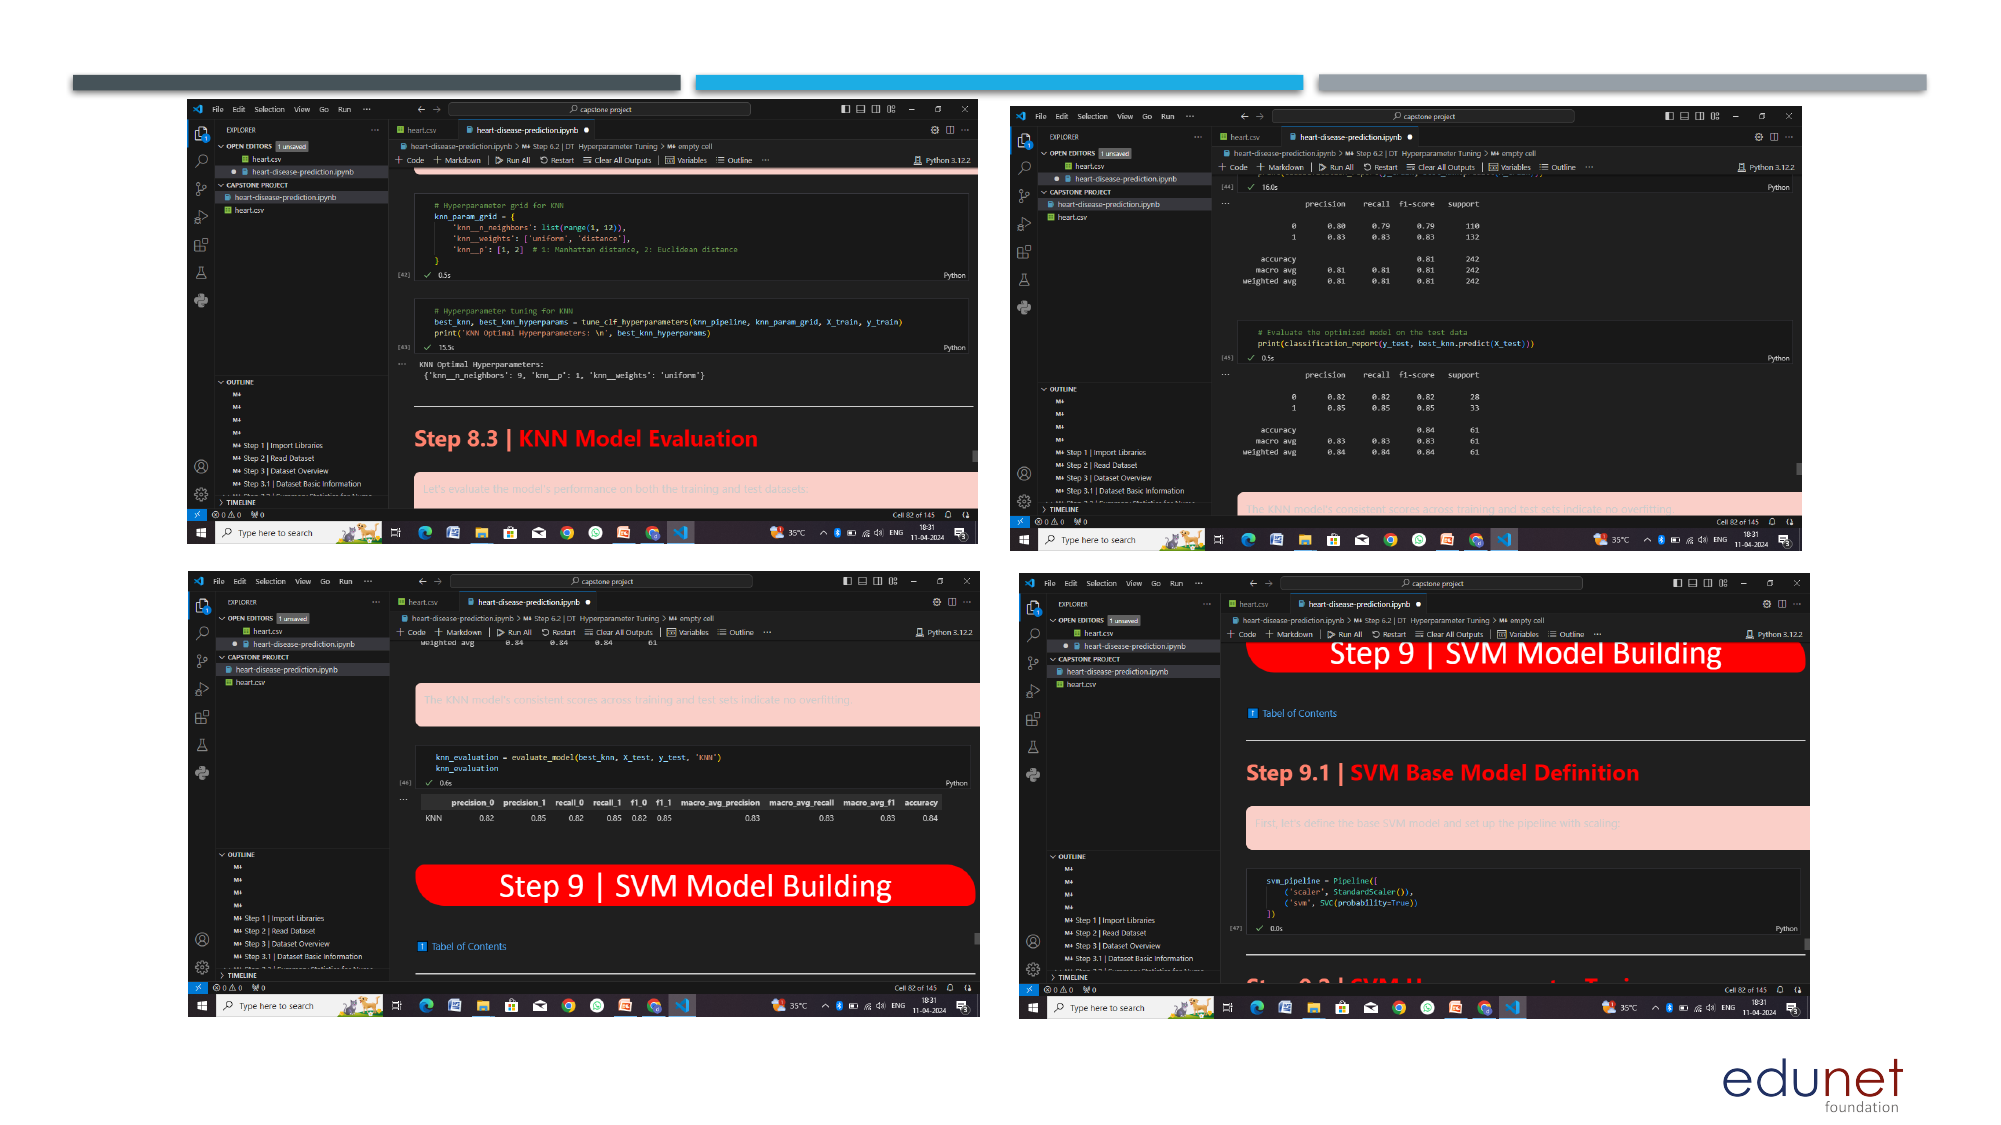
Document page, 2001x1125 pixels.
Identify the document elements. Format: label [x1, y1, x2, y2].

picture [1010, 105, 1802, 552]
picture [188, 571, 981, 1017]
picture [1018, 573, 1811, 1019]
picture [1719, 1056, 1905, 1116]
list [186, 98, 979, 545]
